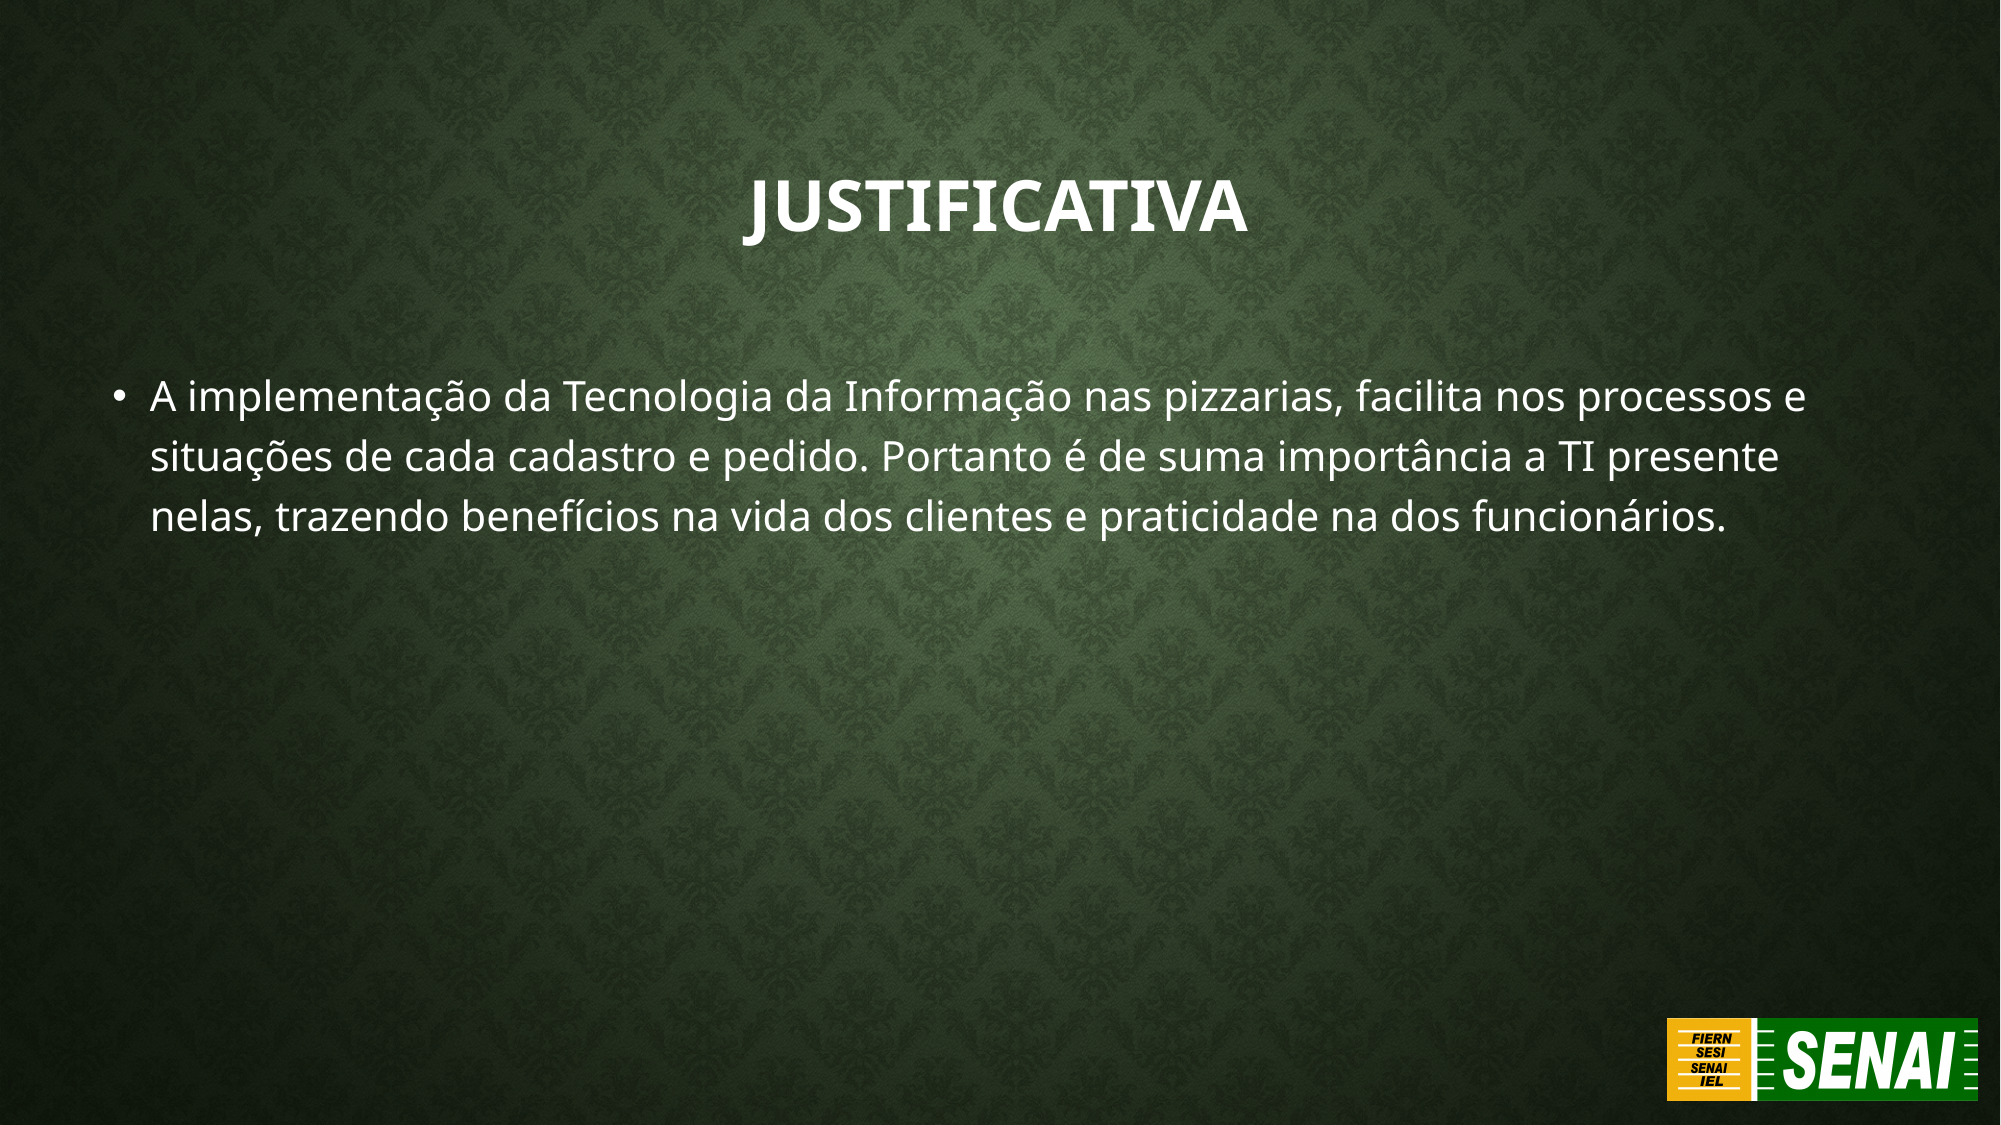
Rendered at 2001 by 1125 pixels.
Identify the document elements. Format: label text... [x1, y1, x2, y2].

list A implementação da Tecnologia da Informação nas pizzarias, facilita nos processos e situações de cada cadastro e pedido. Portanto é de suma importância a TI presente nelas, trazendo benefícios na vida dos clientes e praticidade na dos funcionários. [97, 352, 1898, 956]
title Justificativa [149, 99, 1849, 318]
picture [1666, 1018, 1978, 1102]
